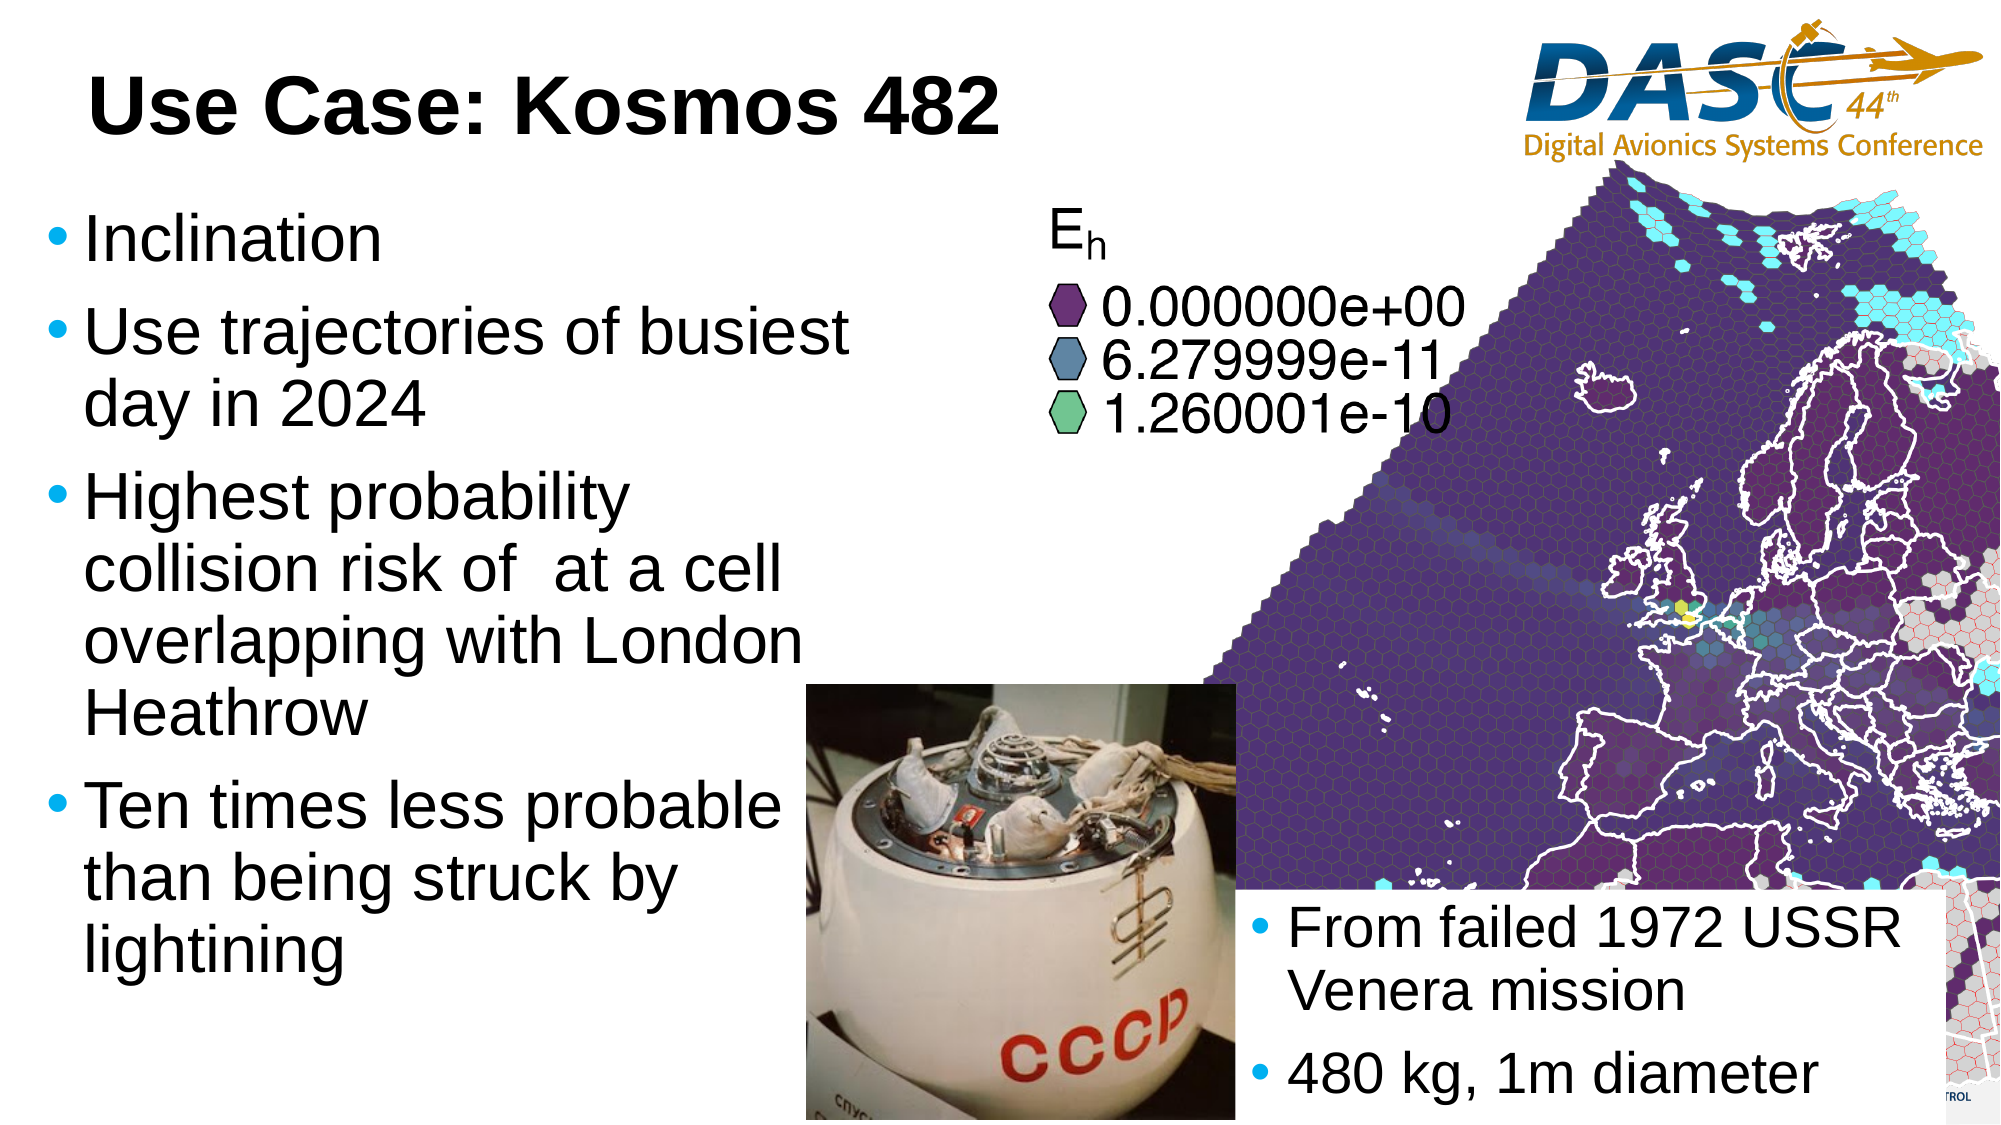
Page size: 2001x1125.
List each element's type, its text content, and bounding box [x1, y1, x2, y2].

picture [806, 16, 2000, 1125]
title Use Case: Kosmos 482 [71, 54, 1797, 259]
